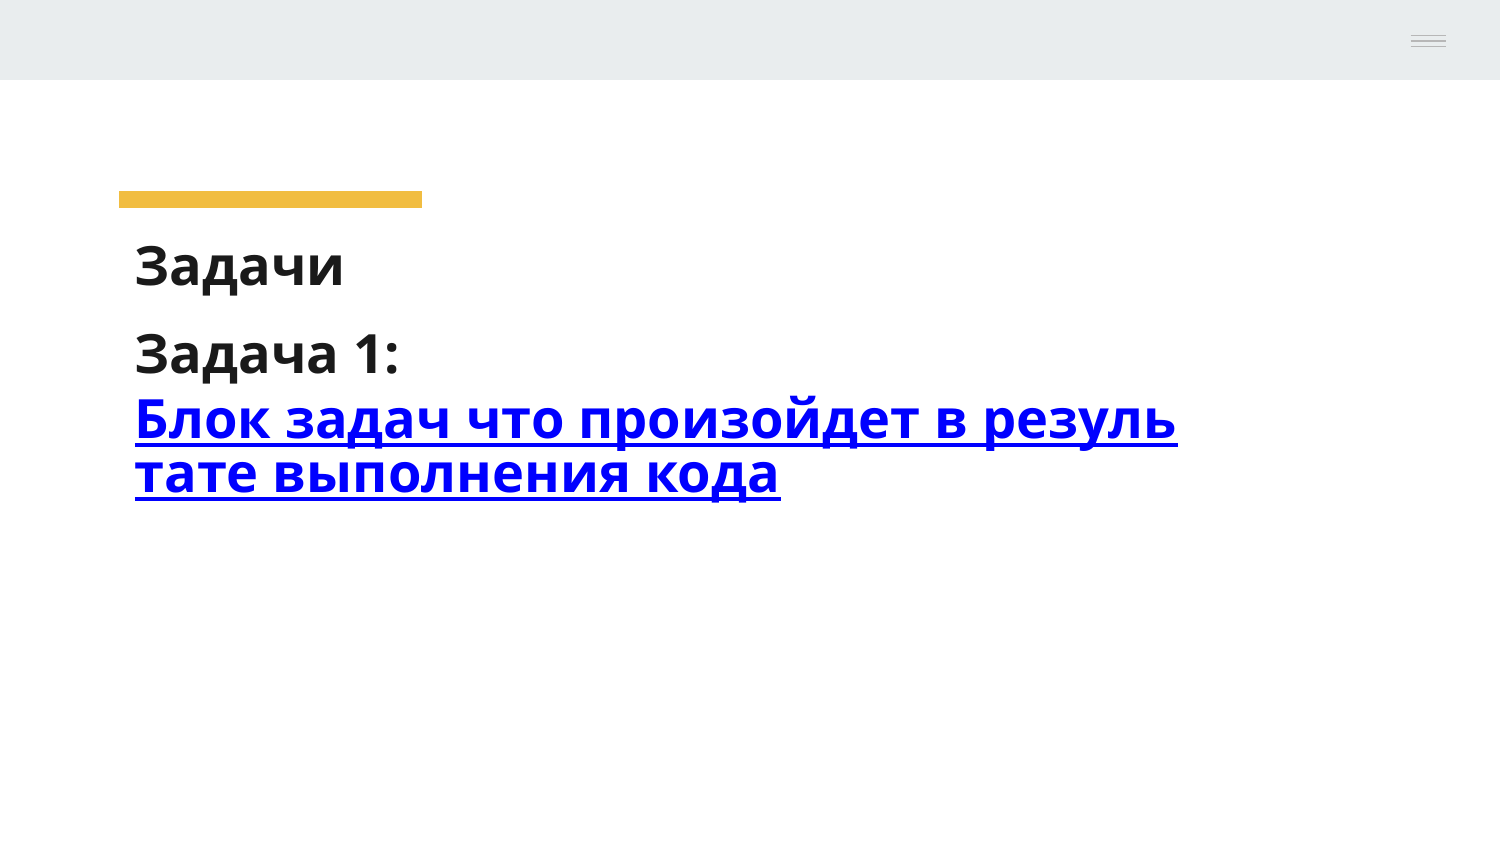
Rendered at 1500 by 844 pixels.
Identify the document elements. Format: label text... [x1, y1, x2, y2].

title Задачи Задача 1: Блок задач что произойдет в результате выполнения кода [119, 216, 1192, 790]
picture [119, 190, 422, 208]
